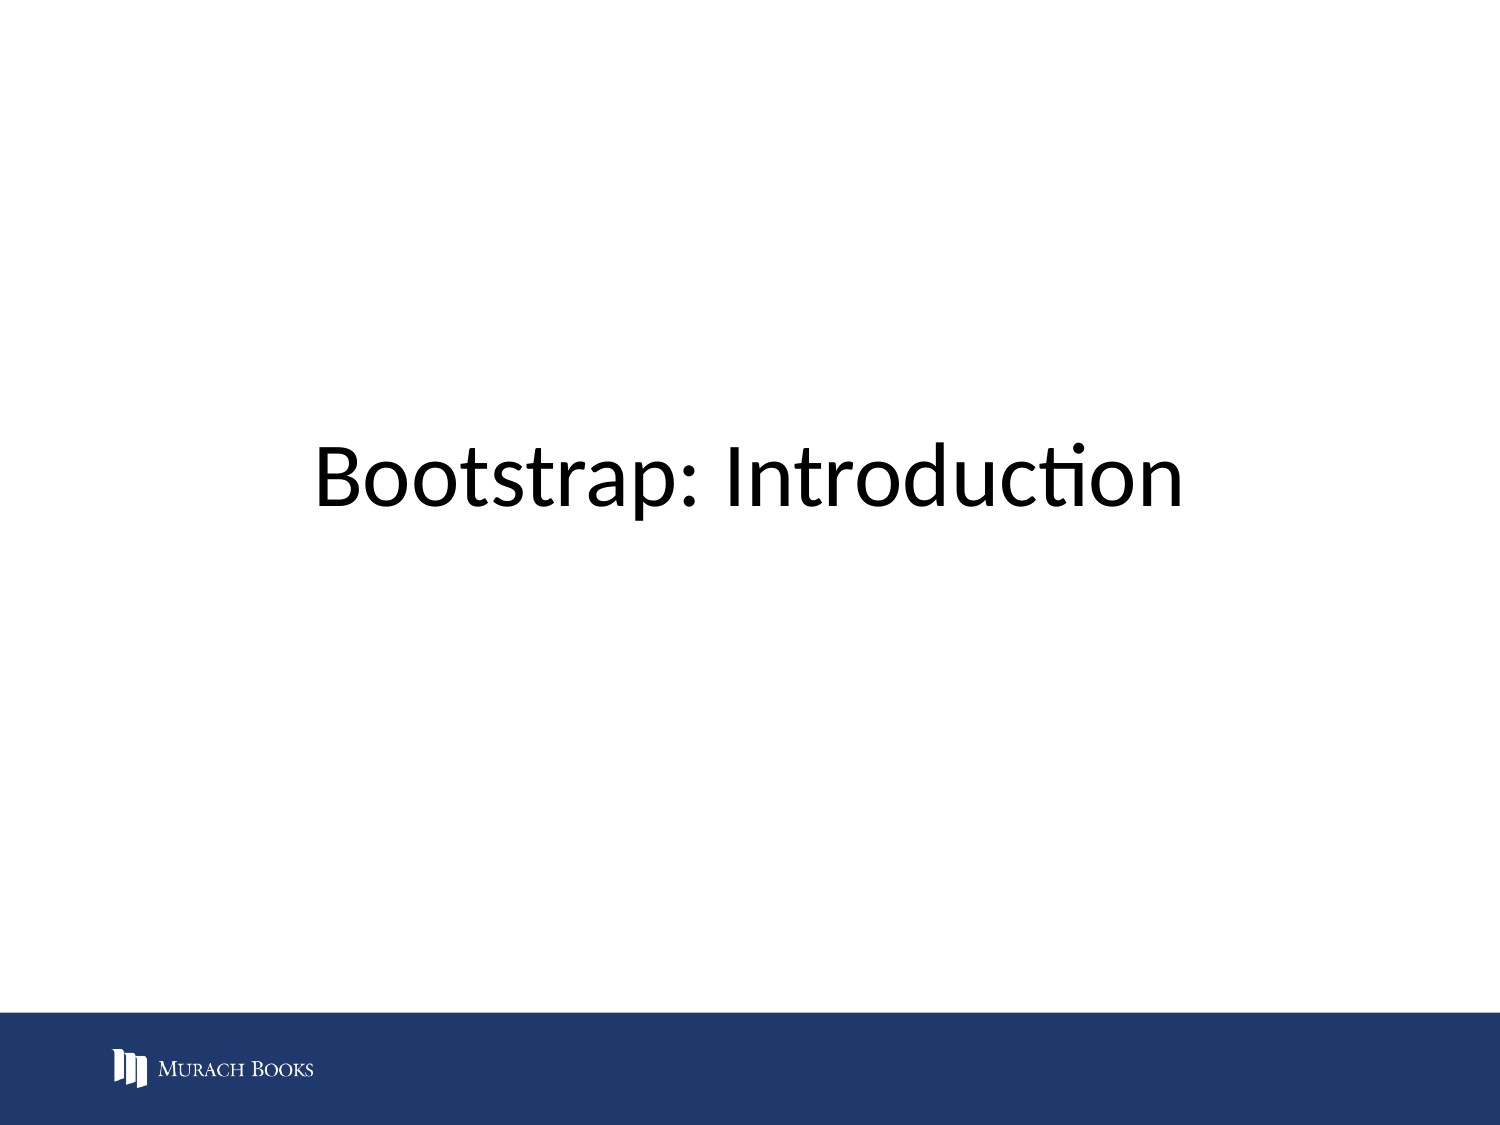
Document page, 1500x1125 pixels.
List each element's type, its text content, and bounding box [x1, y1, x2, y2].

title Bootstrap: Introduction [112, 349, 1388, 591]
picture [111, 1049, 313, 1088]
